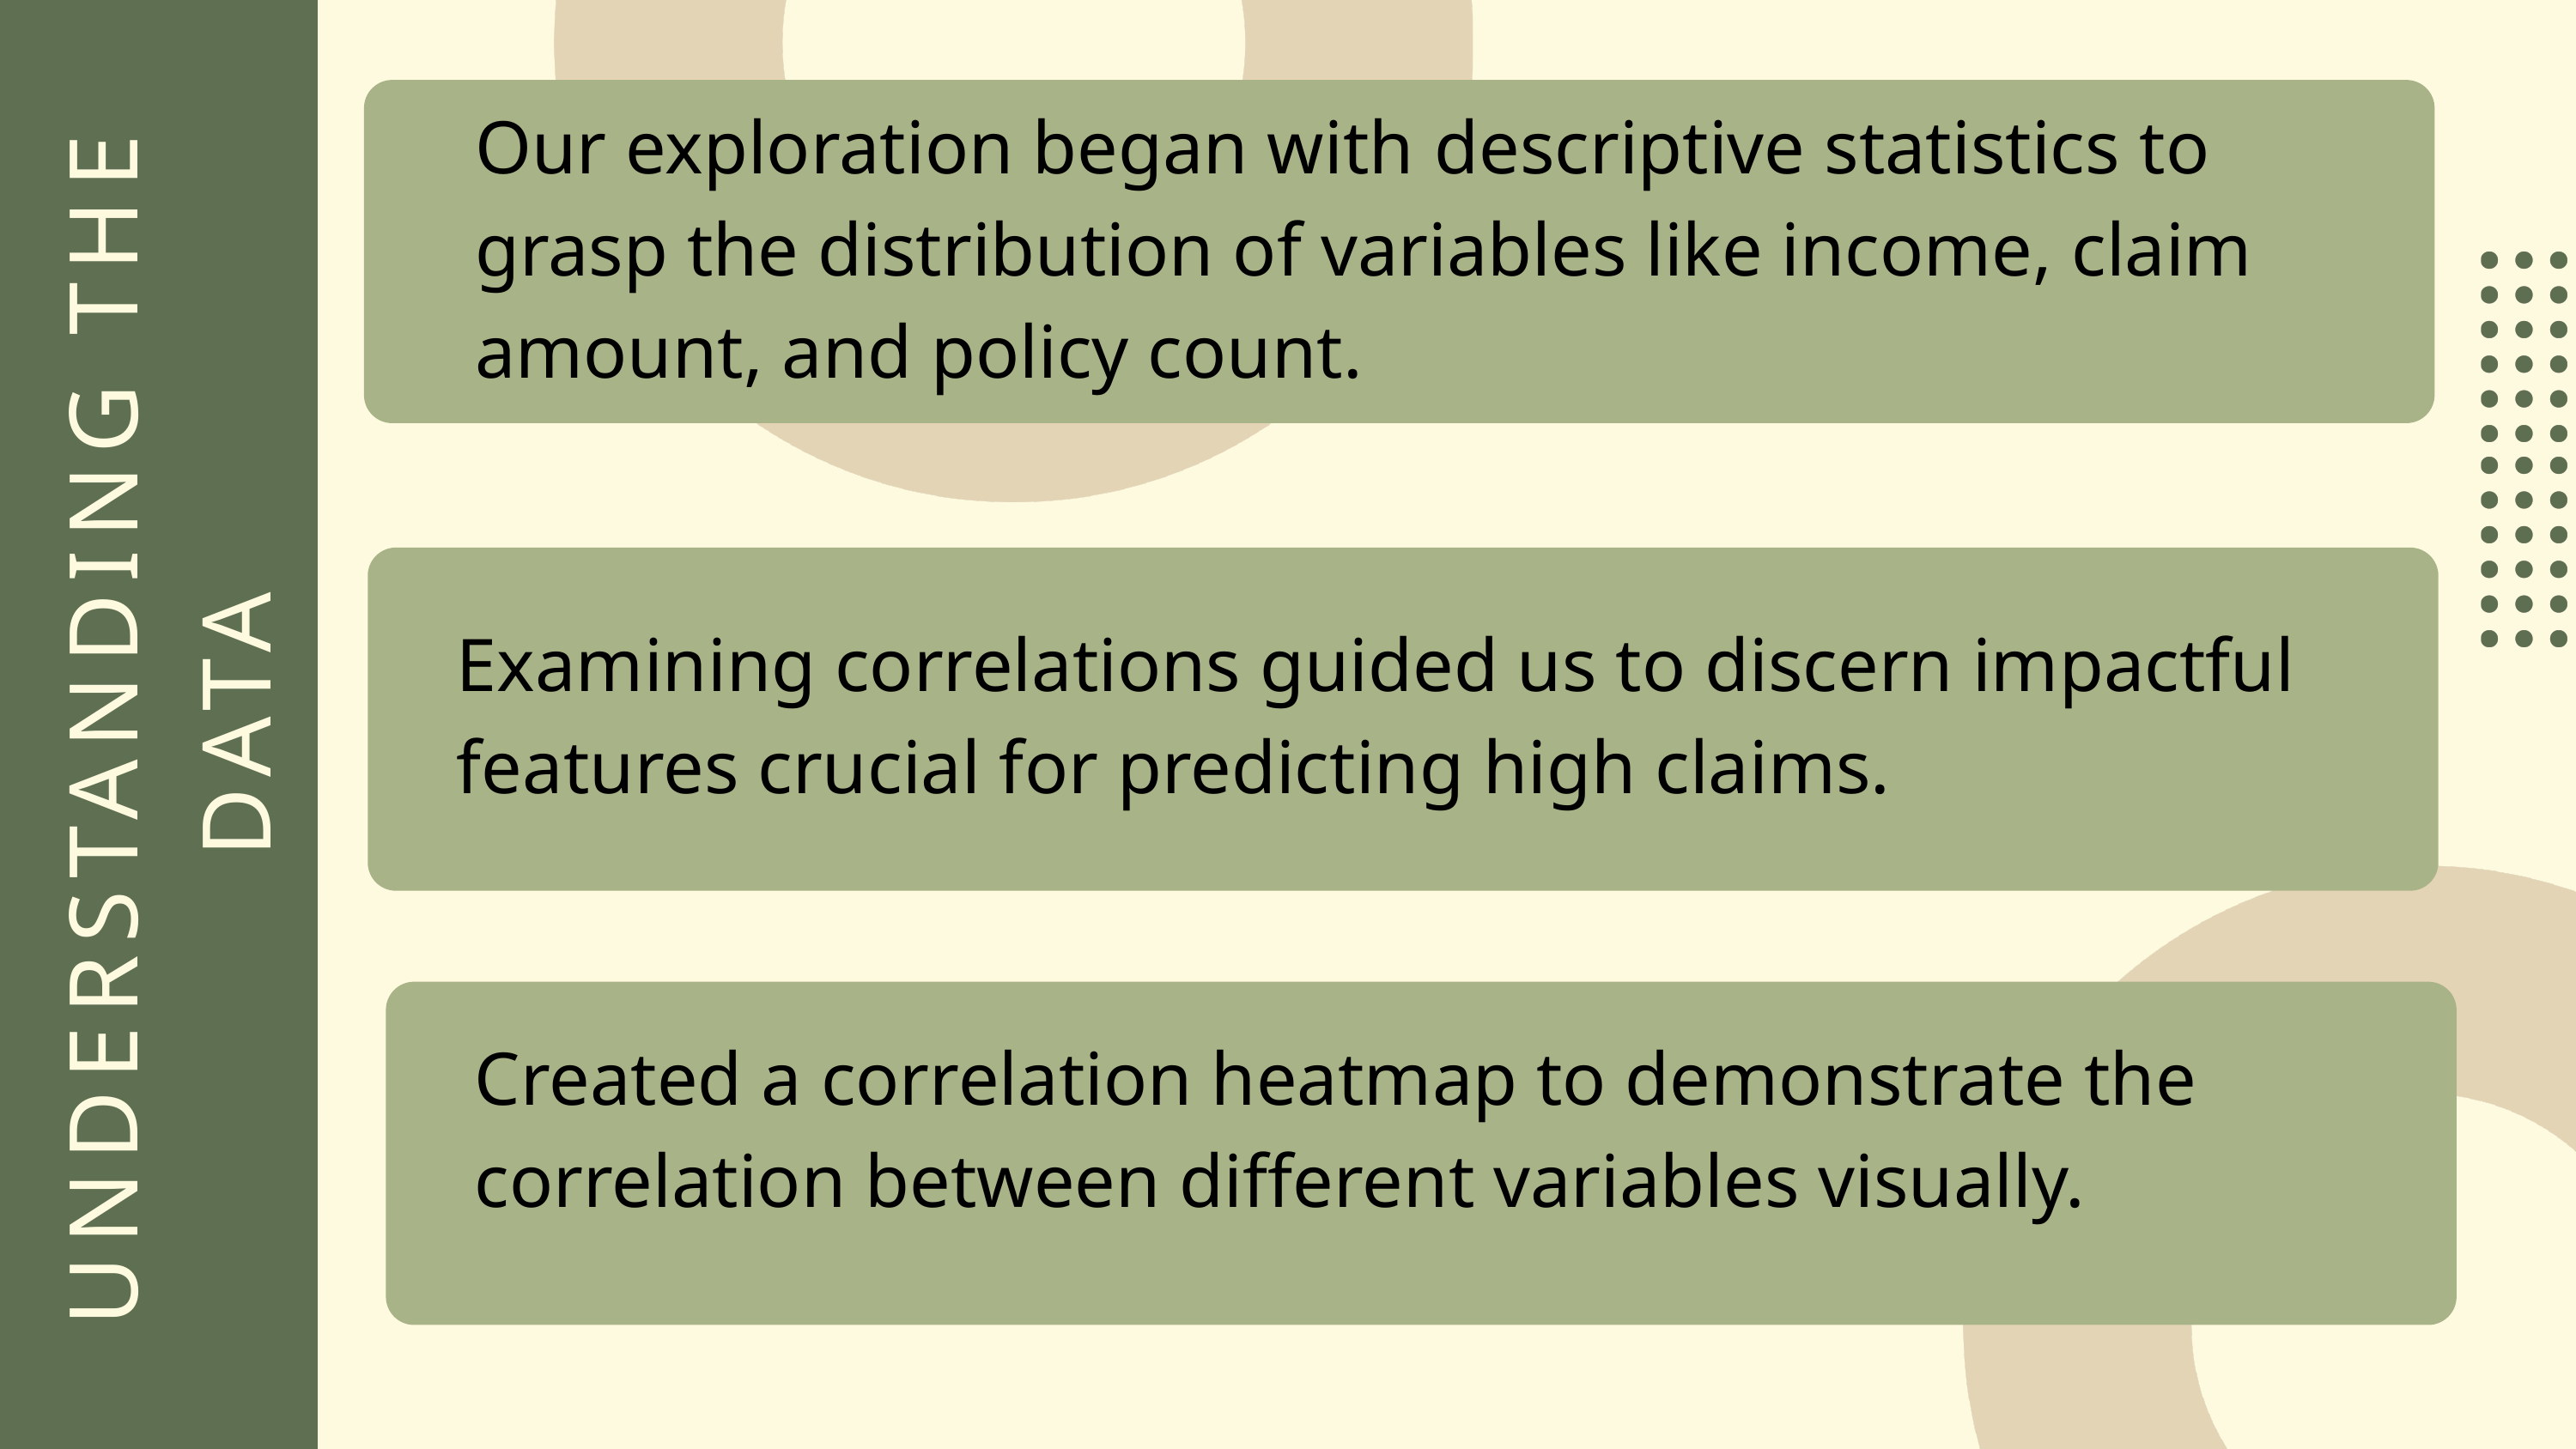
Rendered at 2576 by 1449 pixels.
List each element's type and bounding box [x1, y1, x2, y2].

text_box [0, 0, 319, 1449]
text_box [1963, 865, 2576, 1449]
text_box [2481, 252, 2576, 442]
text_box [386, 981, 2458, 1325]
text_box [553, 432, 1473, 502]
text_box [363, 79, 2435, 424]
text_box [368, 547, 2439, 891]
text_box [553, 0, 1473, 79]
text_box [2481, 457, 2576, 647]
